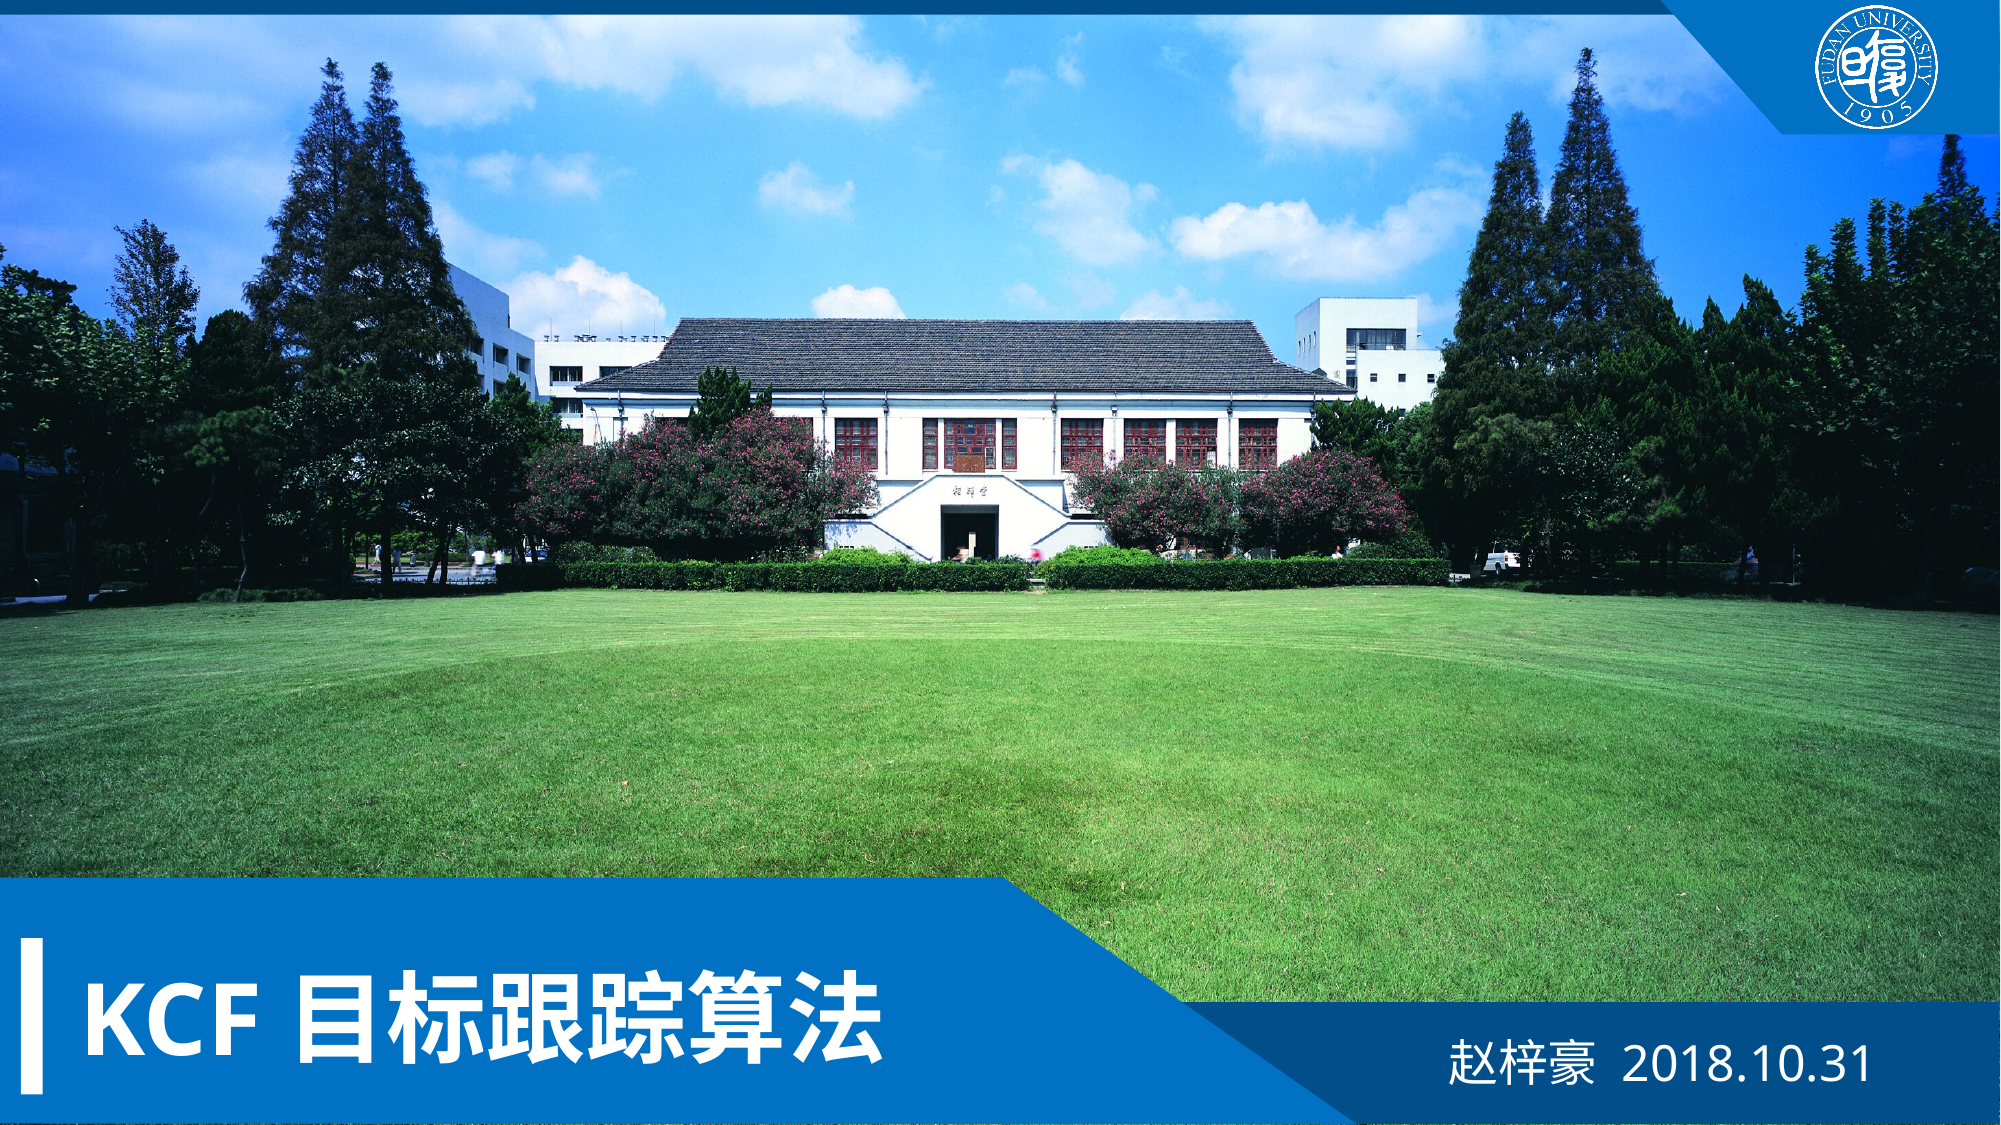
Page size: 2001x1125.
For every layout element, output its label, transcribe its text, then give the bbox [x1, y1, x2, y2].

picture [0, 0, 2001, 1125]
text_box 赵梓豪 2018.10.31 [1337, 1031, 1987, 1114]
picture [1815, 5, 1938, 129]
text_box KCF目标跟踪算法 [64, 954, 1107, 1085]
